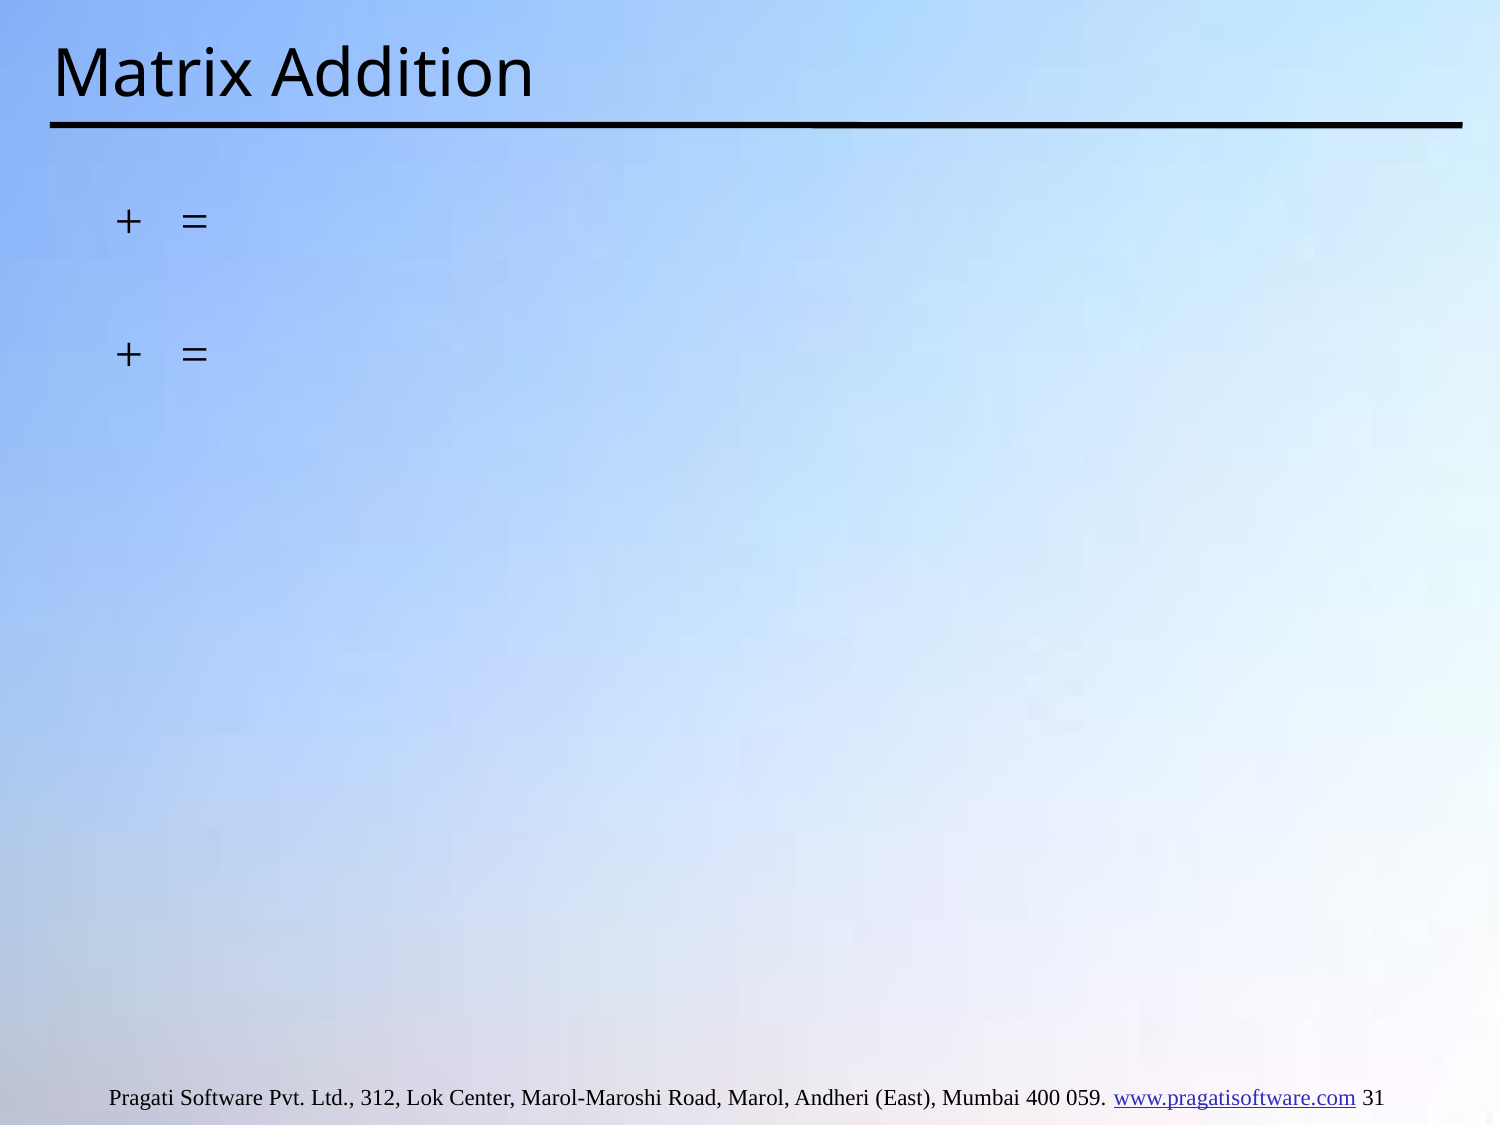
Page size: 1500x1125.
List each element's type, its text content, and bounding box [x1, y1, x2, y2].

picture [0, 0, 1500, 1125]
title Matrix Addition [37, 0, 1462, 137]
